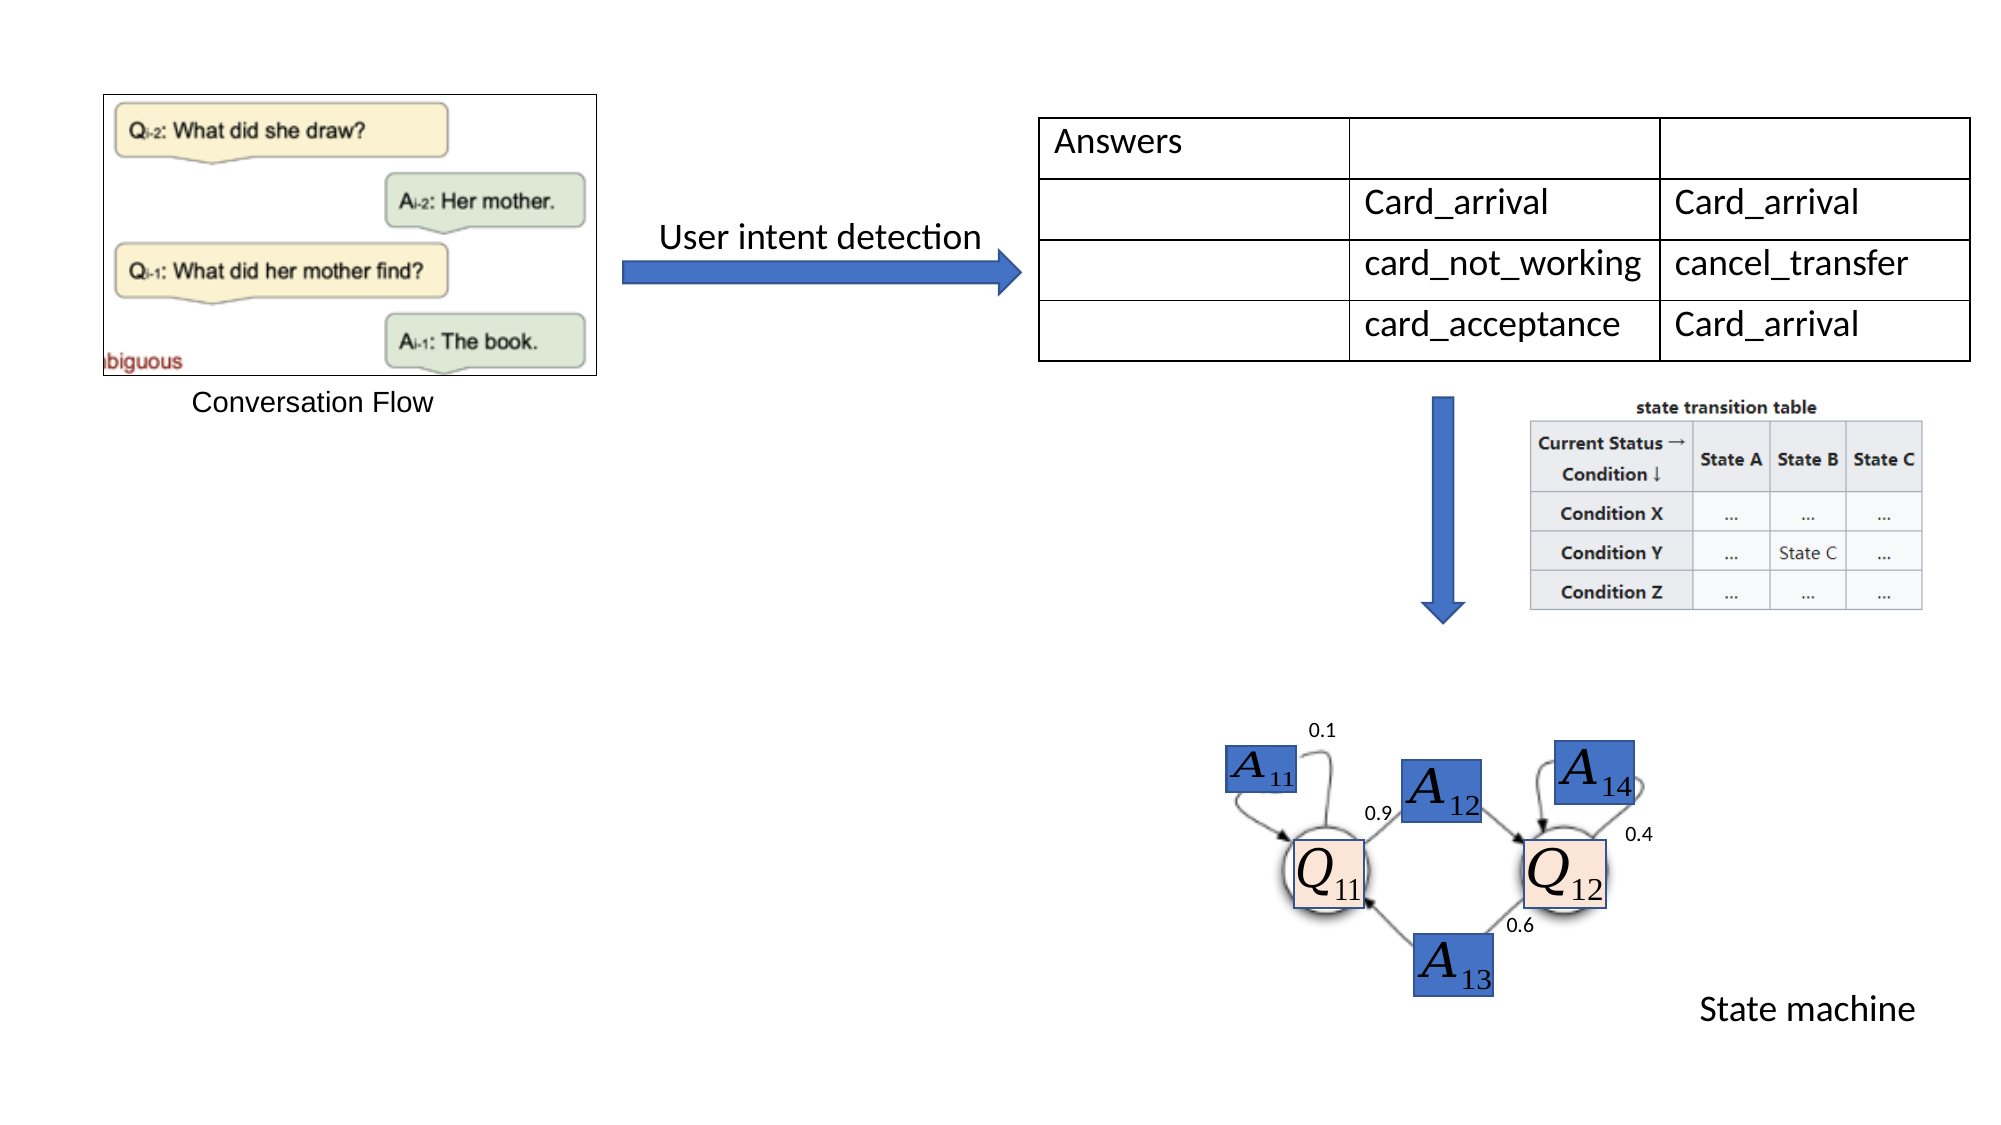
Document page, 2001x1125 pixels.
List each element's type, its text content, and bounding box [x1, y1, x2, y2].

text_box Conversation Flow [176, 376, 449, 426]
text_box User intent detection [644, 204, 998, 265]
picture [1190, 679, 1693, 1049]
text_box [622, 248, 1023, 297]
text_box State machine [1693, 976, 1932, 1037]
picture [103, 94, 597, 376]
text_box [1420, 396, 1466, 625]
picture [1499, 379, 1971, 624]
